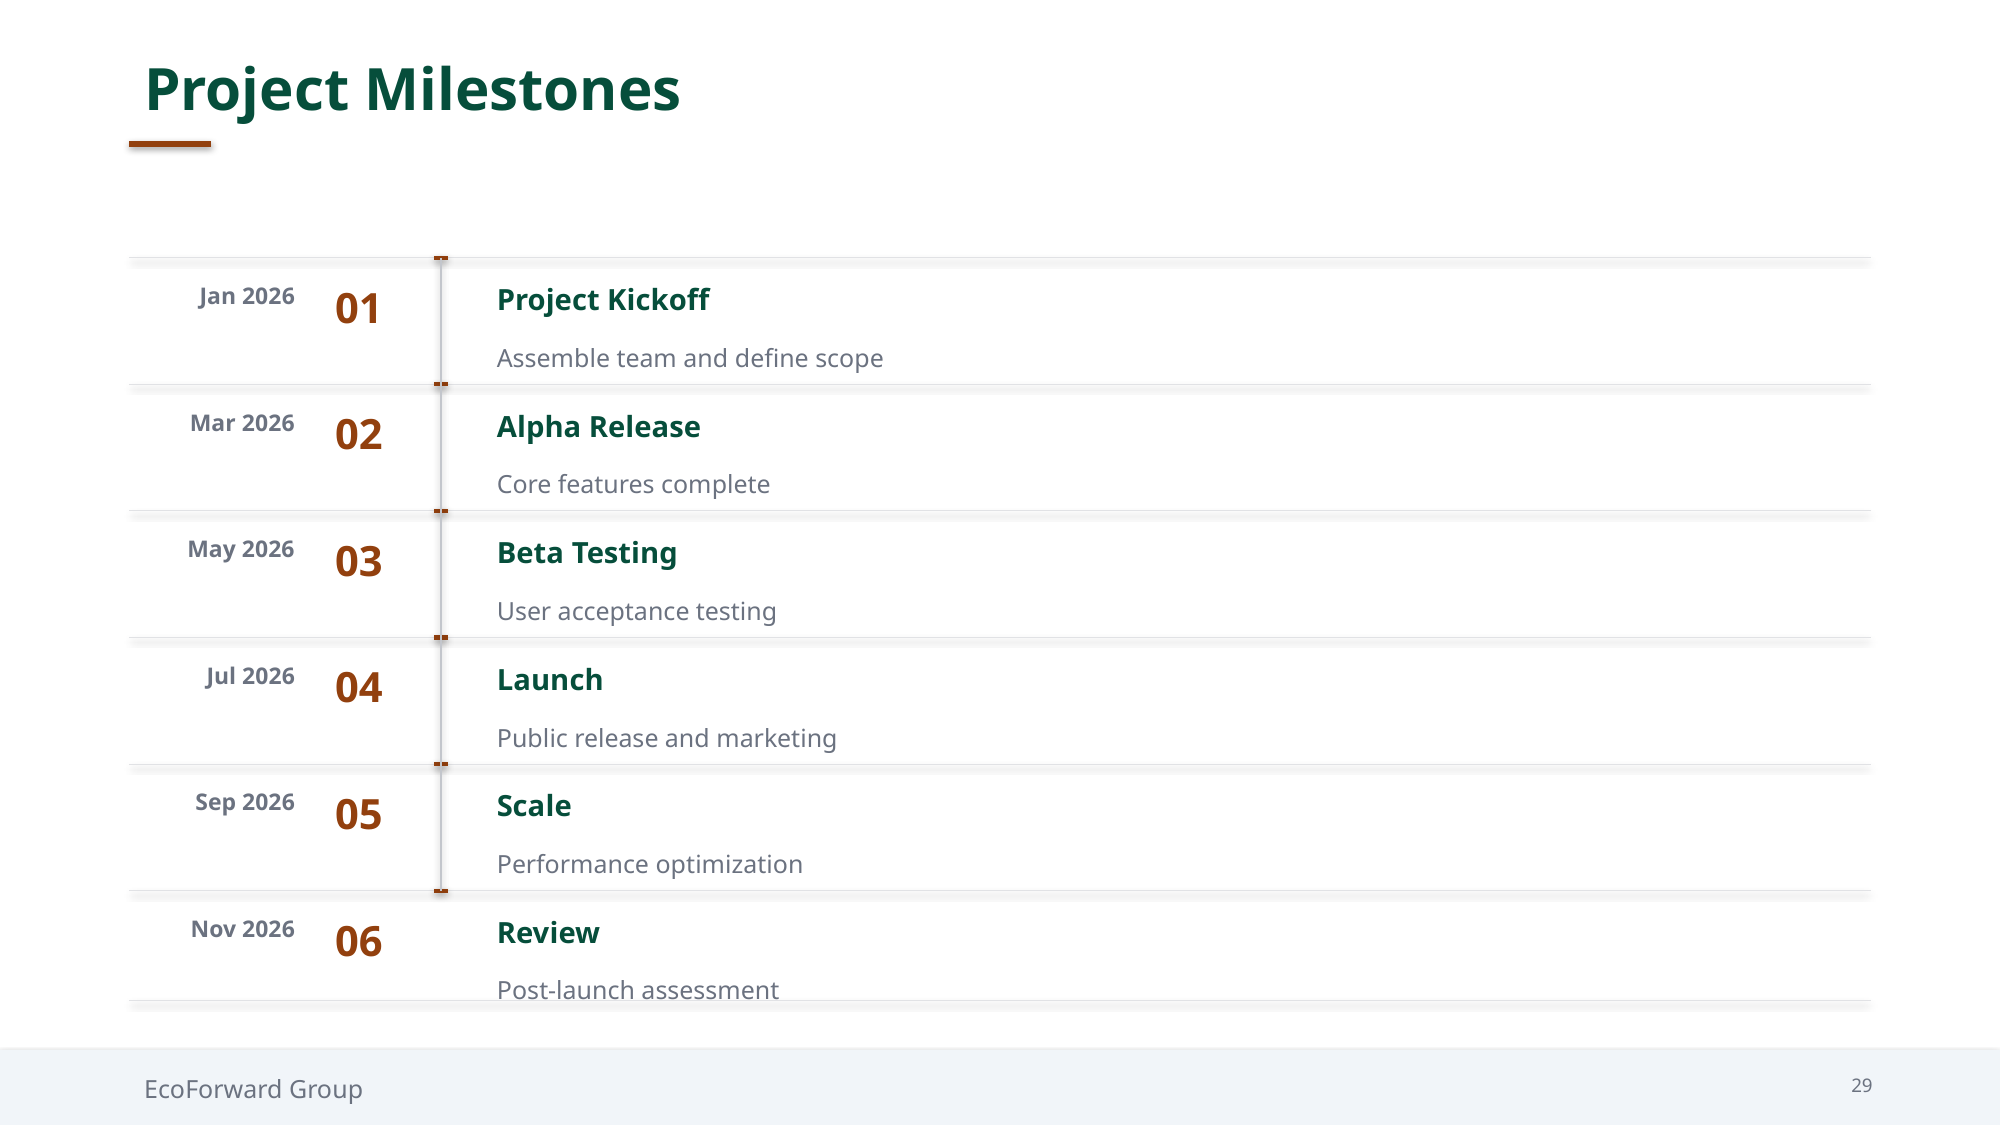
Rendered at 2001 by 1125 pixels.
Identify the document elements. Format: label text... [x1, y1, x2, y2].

text_box Performance optimization [482, 841, 1871, 886]
text_box Public release and marketing [482, 714, 1871, 760]
text_box EcoForward Group [129, 1066, 622, 1112]
text_box Alpha Release [482, 400, 1871, 451]
text_box 04 [309, 653, 409, 719]
text_box 01 [309, 274, 409, 339]
text_box Beta Testing [482, 527, 1871, 577]
text_box Post-launch assessment [482, 967, 1871, 1000]
text_box Mar 2026 [129, 400, 310, 443]
text_box Review [482, 906, 1871, 957]
text_box Launch [482, 653, 1871, 704]
text_box 29 [1821, 1066, 1888, 1104]
text_box Jul 2026 [129, 653, 310, 697]
text_box May 2026 [129, 527, 310, 570]
text_box 03 [309, 527, 409, 593]
text_box 02 [309, 400, 409, 466]
text_box Assemble team and define scope [482, 334, 1871, 380]
text_box Project Milestones [129, 45, 1871, 130]
text_box Jan 2026 [129, 274, 310, 317]
text_box 06 [309, 907, 409, 972]
text_box Nov 2026 [129, 907, 310, 950]
text_box Project Kickoff [482, 274, 1871, 324]
text_box Sep 2026 [129, 780, 310, 823]
text_box Core features complete [482, 461, 1871, 507]
text_box 05 [309, 780, 409, 846]
text_box User acceptance testing [482, 588, 1871, 633]
text_box Scale [482, 780, 1871, 831]
text_box [0, 1049, 2000, 1125]
